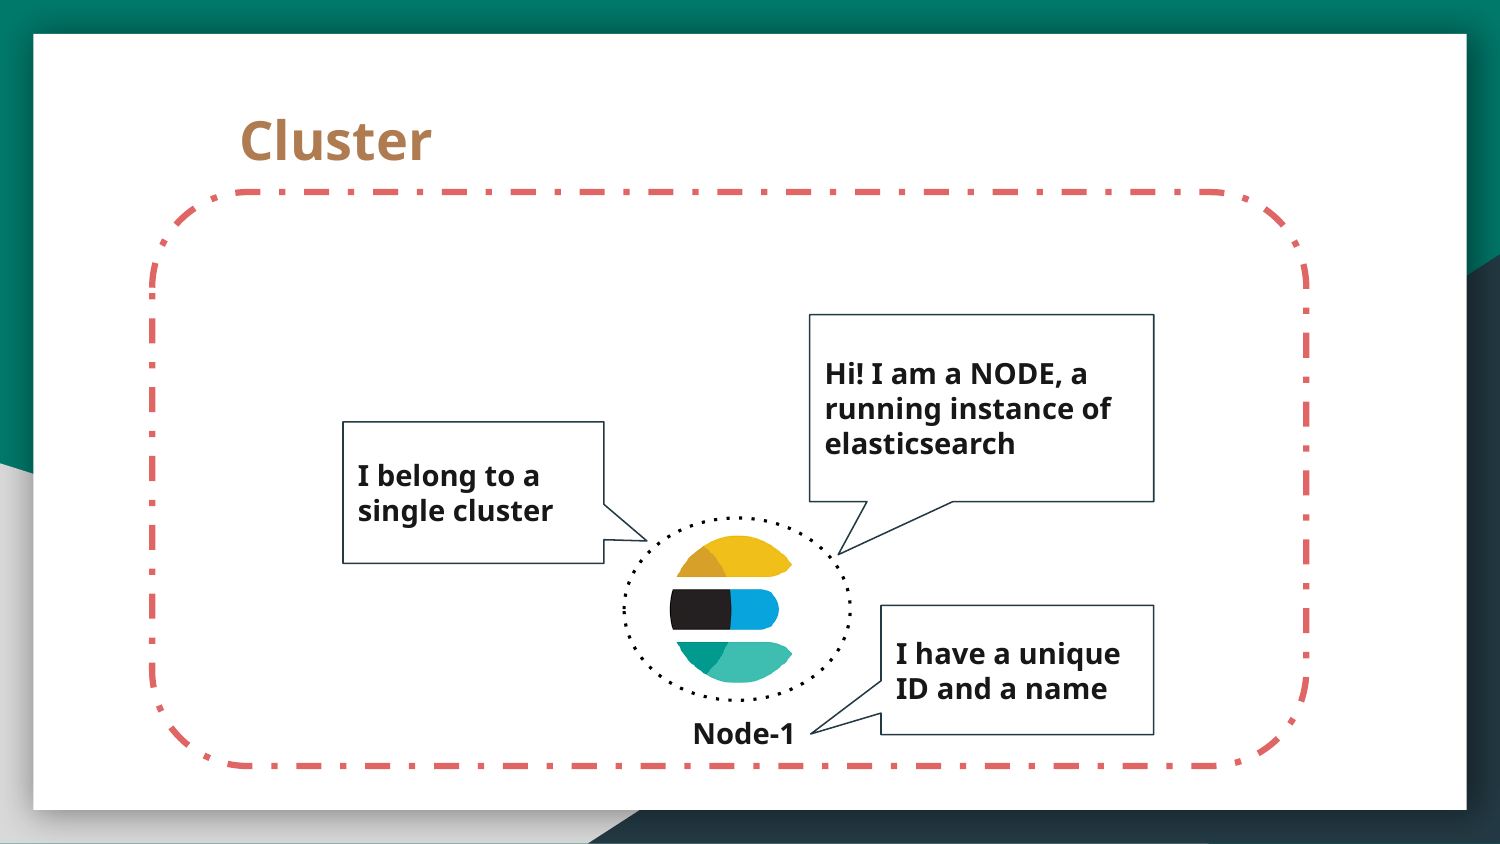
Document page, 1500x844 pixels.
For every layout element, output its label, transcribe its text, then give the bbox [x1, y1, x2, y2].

text_box I belong to a single cluster [342, 421, 621, 564]
text_box Node-1 [677, 709, 823, 766]
text_box I have a unique ID and a name [810, 605, 1154, 735]
picture [623, 517, 851, 701]
text_box Hi! I am a NODE, a running instance of elasticsearch [809, 314, 1154, 547]
title Cluster [224, 91, 463, 193]
text_box [152, 192, 1307, 767]
